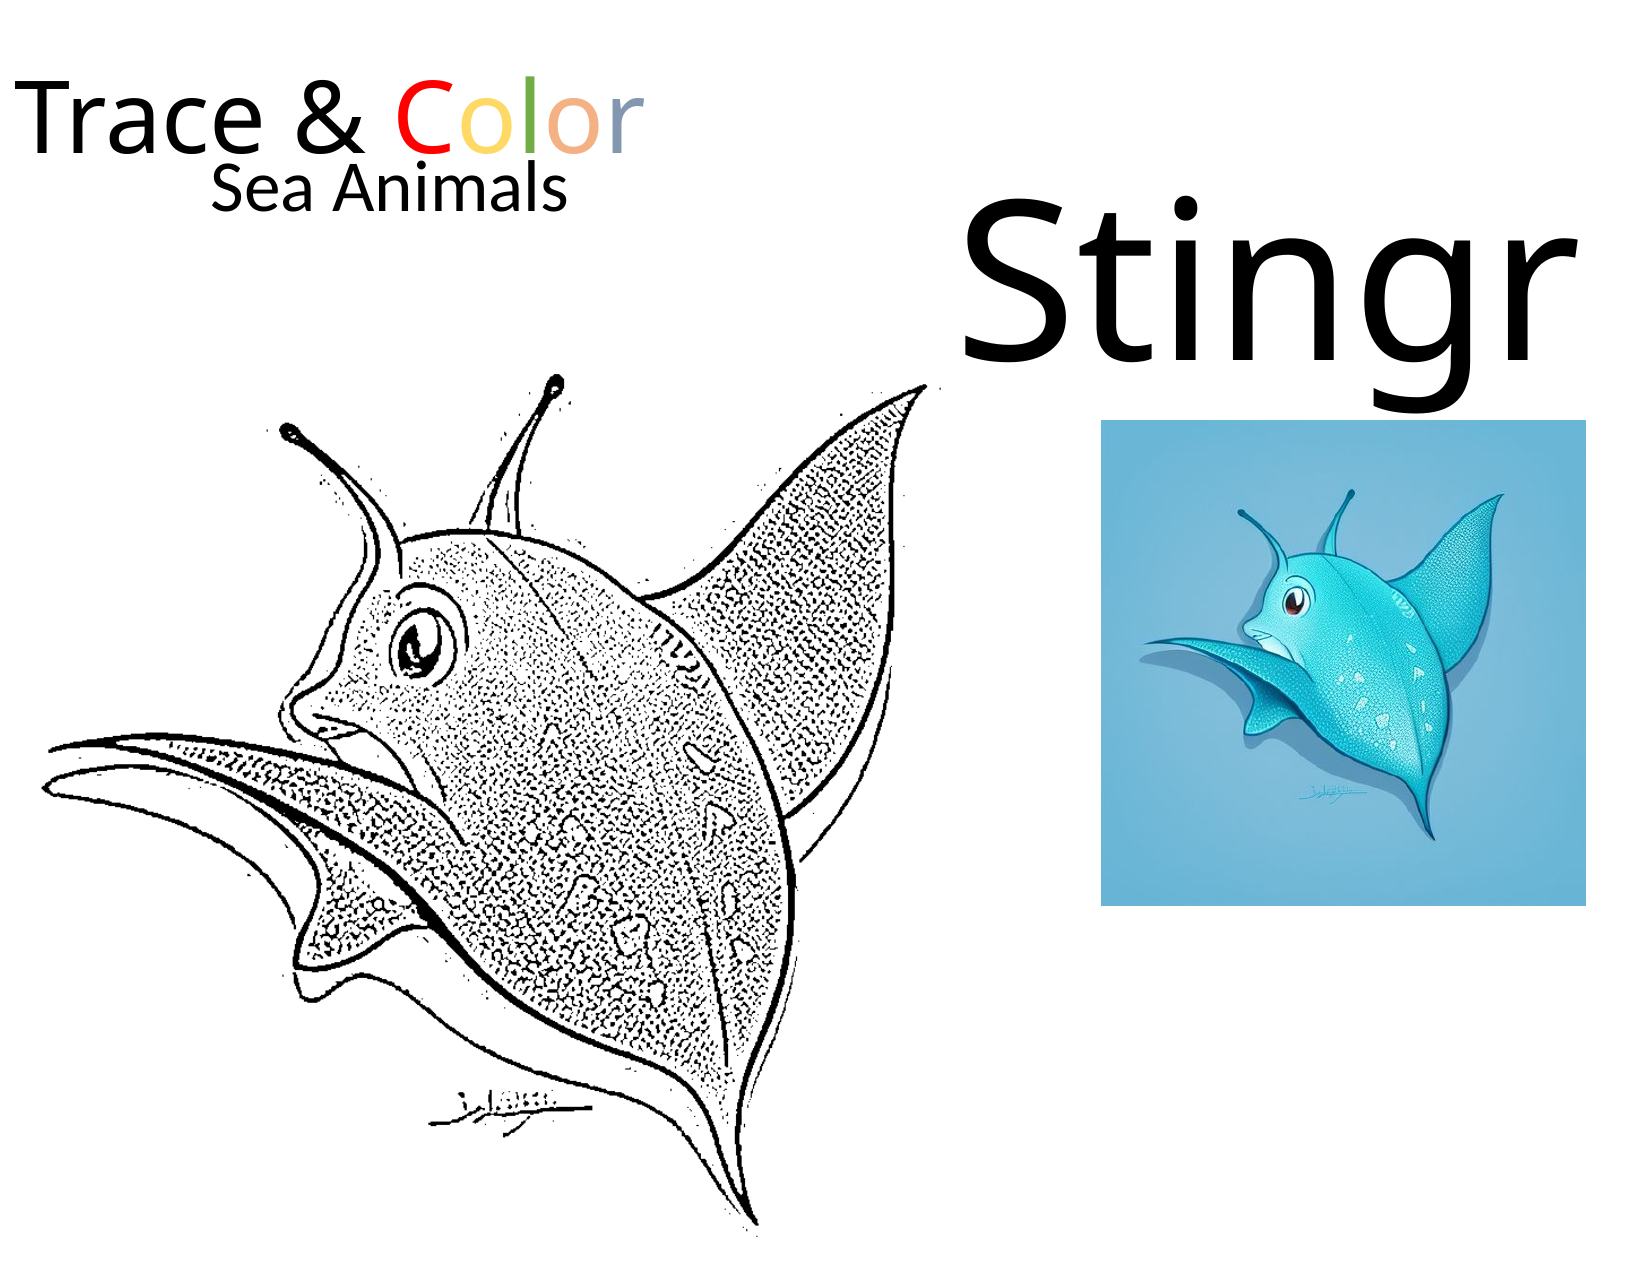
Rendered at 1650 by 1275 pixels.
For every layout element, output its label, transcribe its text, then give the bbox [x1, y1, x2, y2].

picture [0, 306, 973, 1275]
text_box Trace & Color [0, 45, 827, 181]
text_box Stingray [895, 130, 1636, 681]
picture [1101, 420, 1587, 906]
text_box Sea Animals [14, 130, 783, 234]
